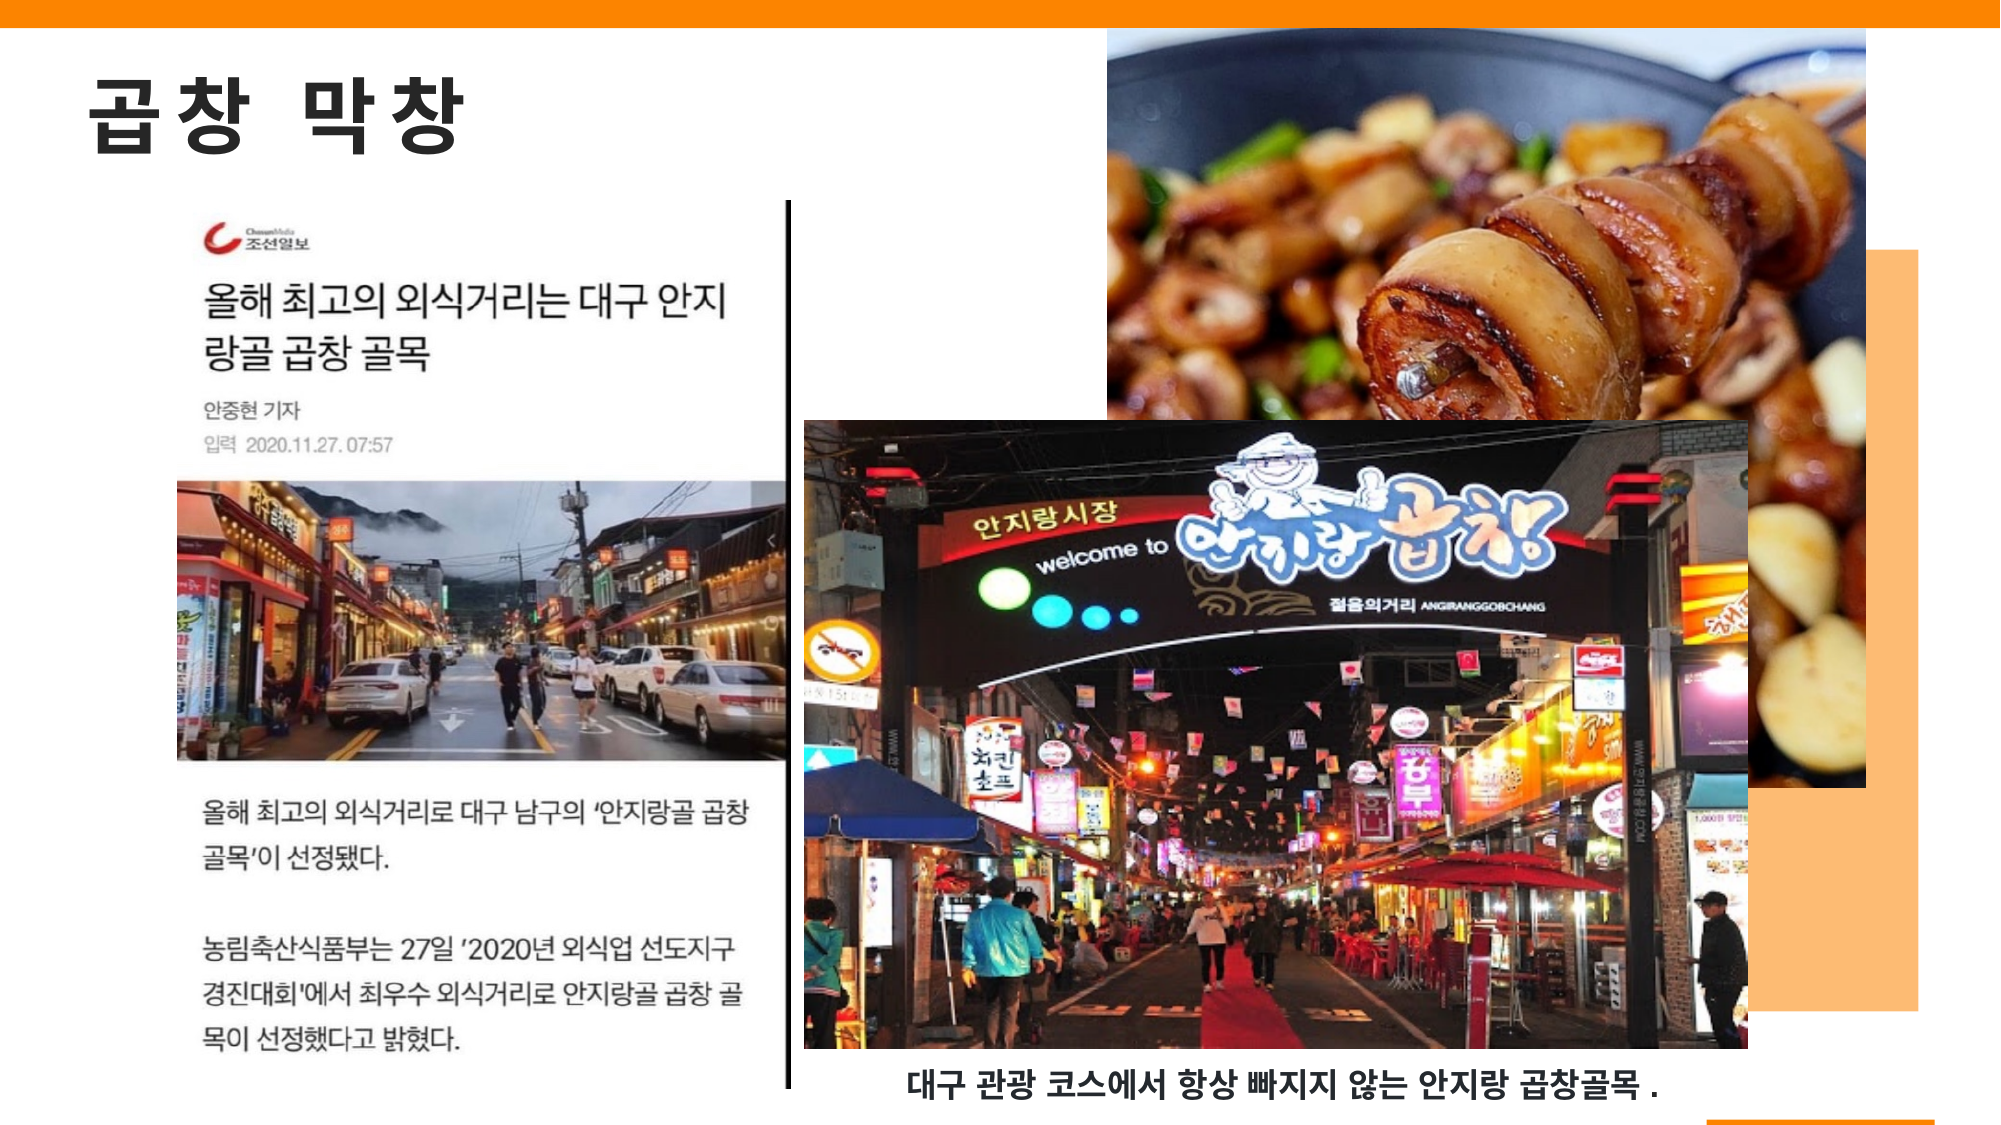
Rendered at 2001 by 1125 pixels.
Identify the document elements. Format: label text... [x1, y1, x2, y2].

text_box 곱창 막창 [72, 56, 482, 172]
picture [804, 28, 1866, 1049]
text_box [1705, 1119, 1936, 1125]
text_box [1748, 249, 1919, 1012]
text_box 대구 관광 코스에서 항상 빠지지 않는 안지랑 곱창골목. [891, 1056, 1748, 1112]
text_box [0, 0, 2000, 29]
picture [177, 200, 791, 1089]
